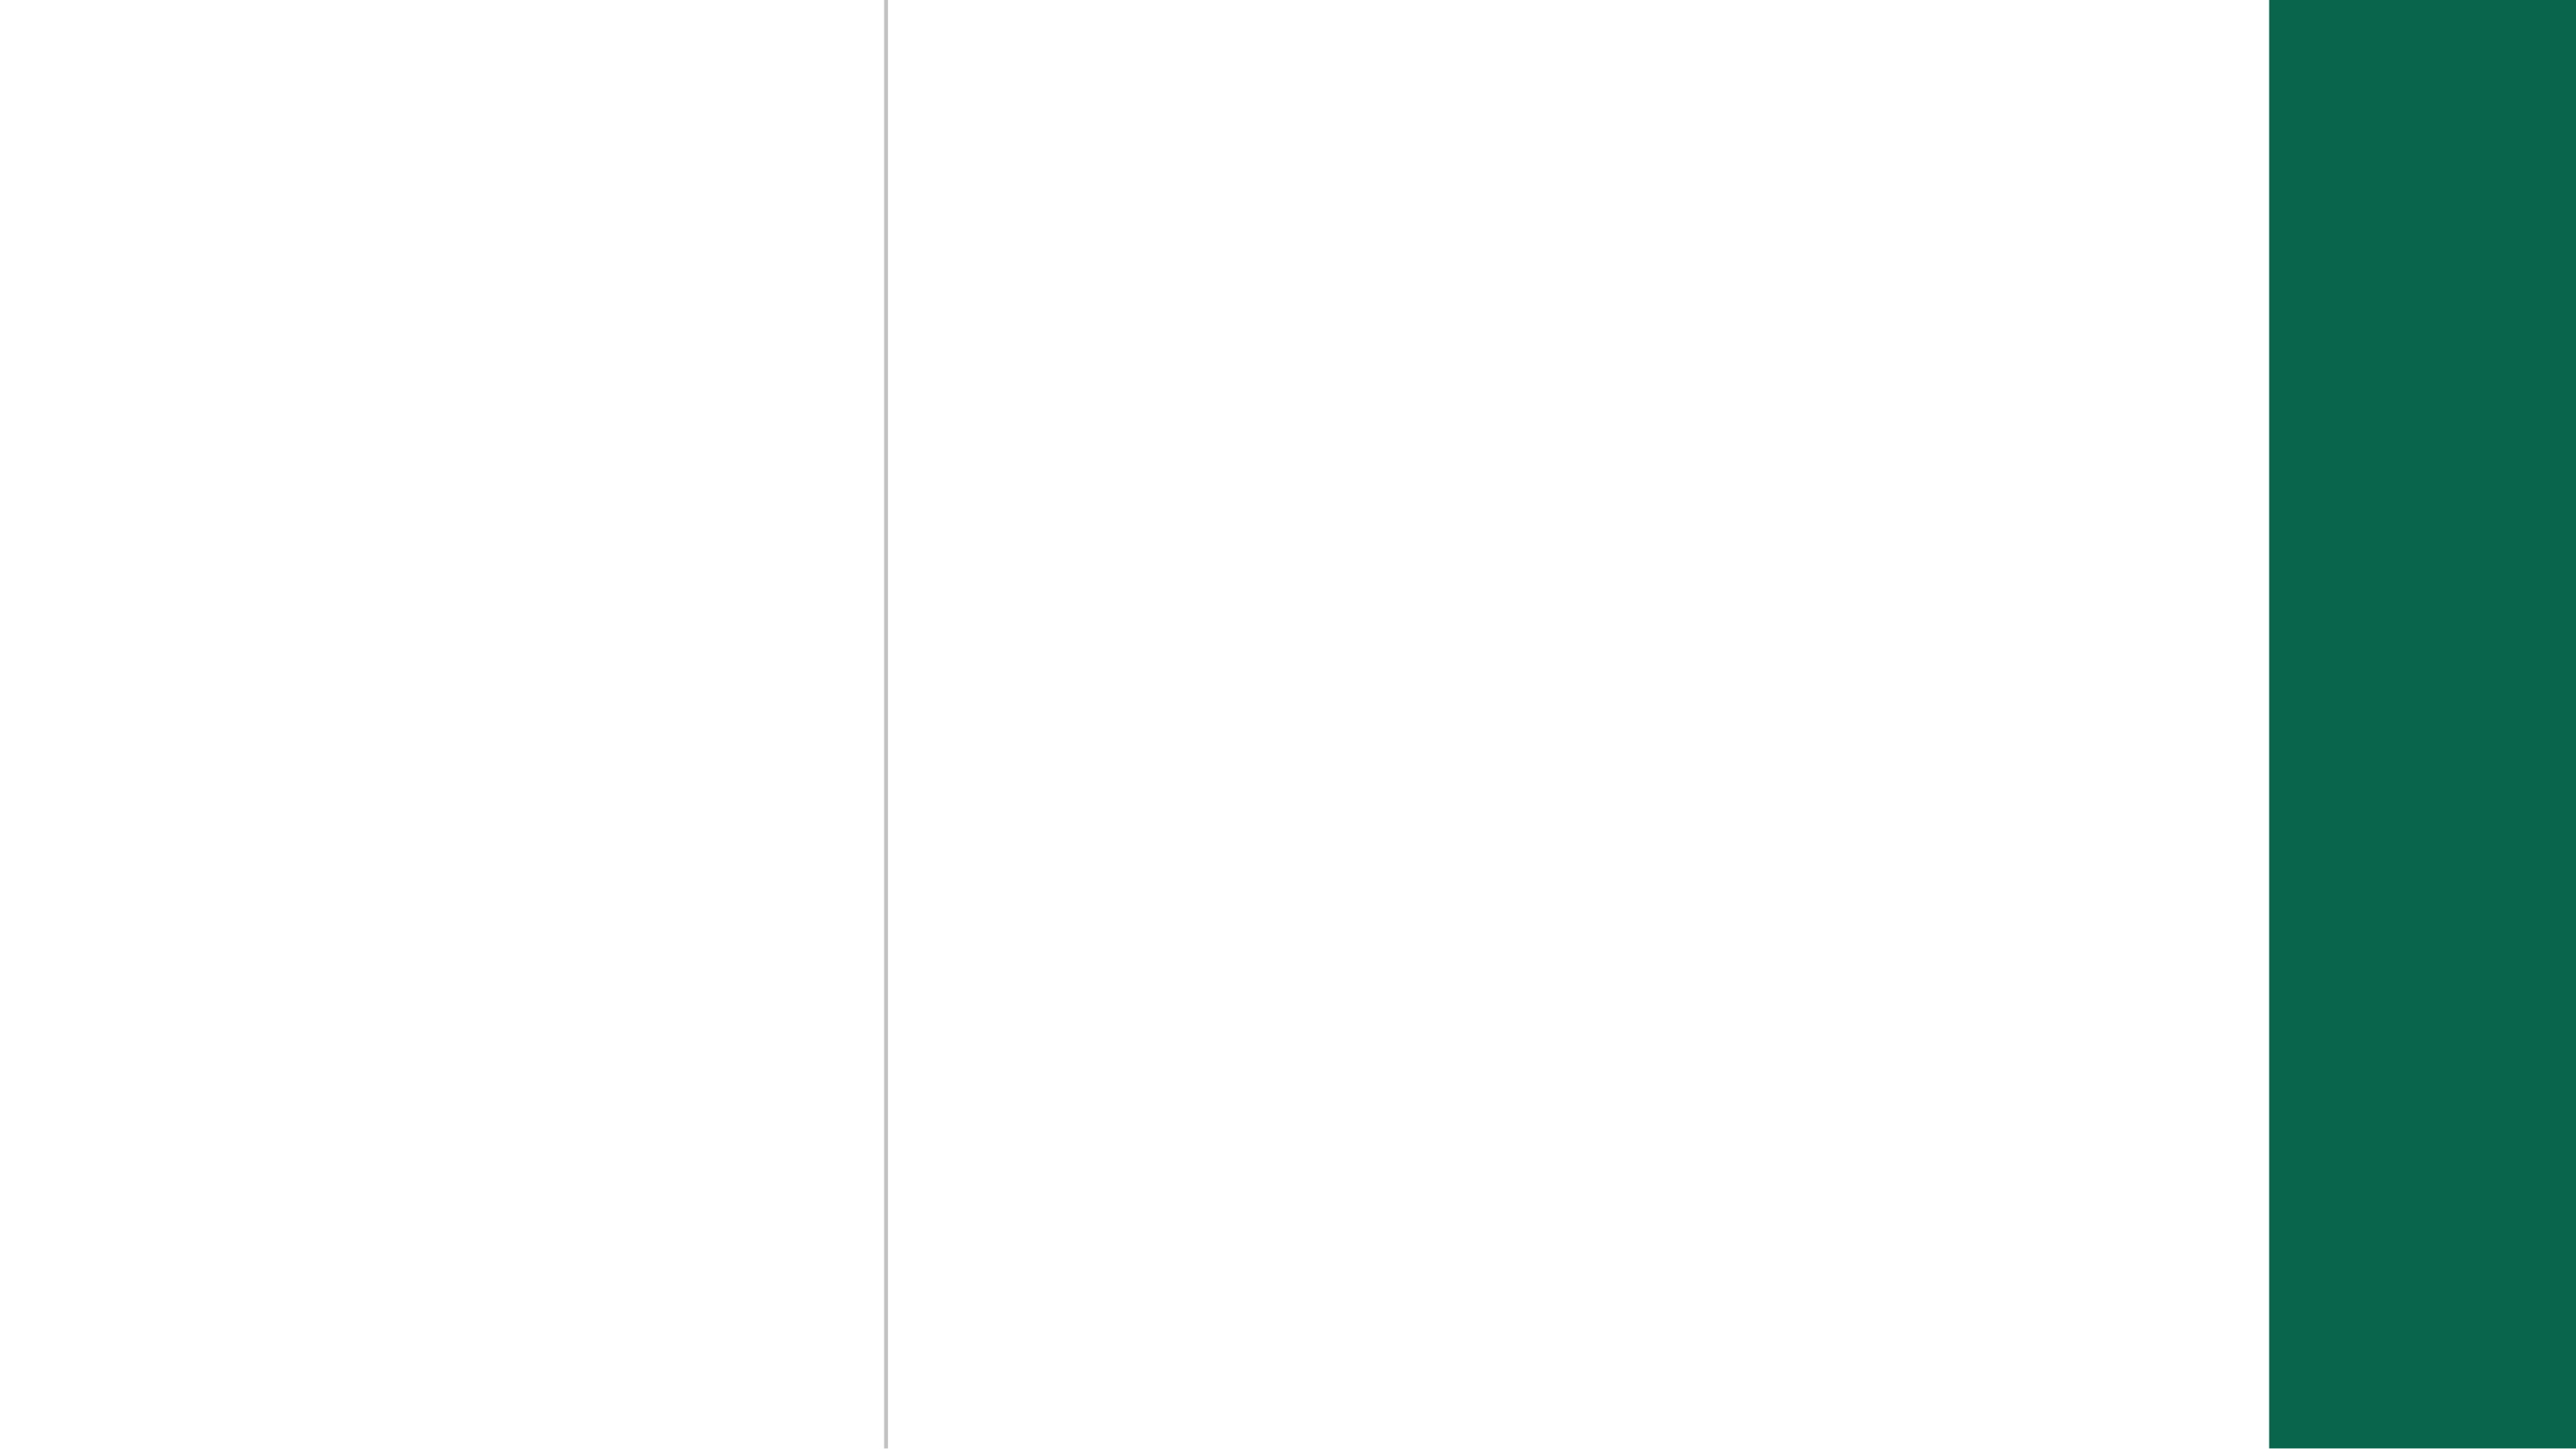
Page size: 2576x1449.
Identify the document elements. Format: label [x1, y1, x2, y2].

text_box [2269, 0, 2576, 1449]
text_box [884, 0, 889, 1449]
